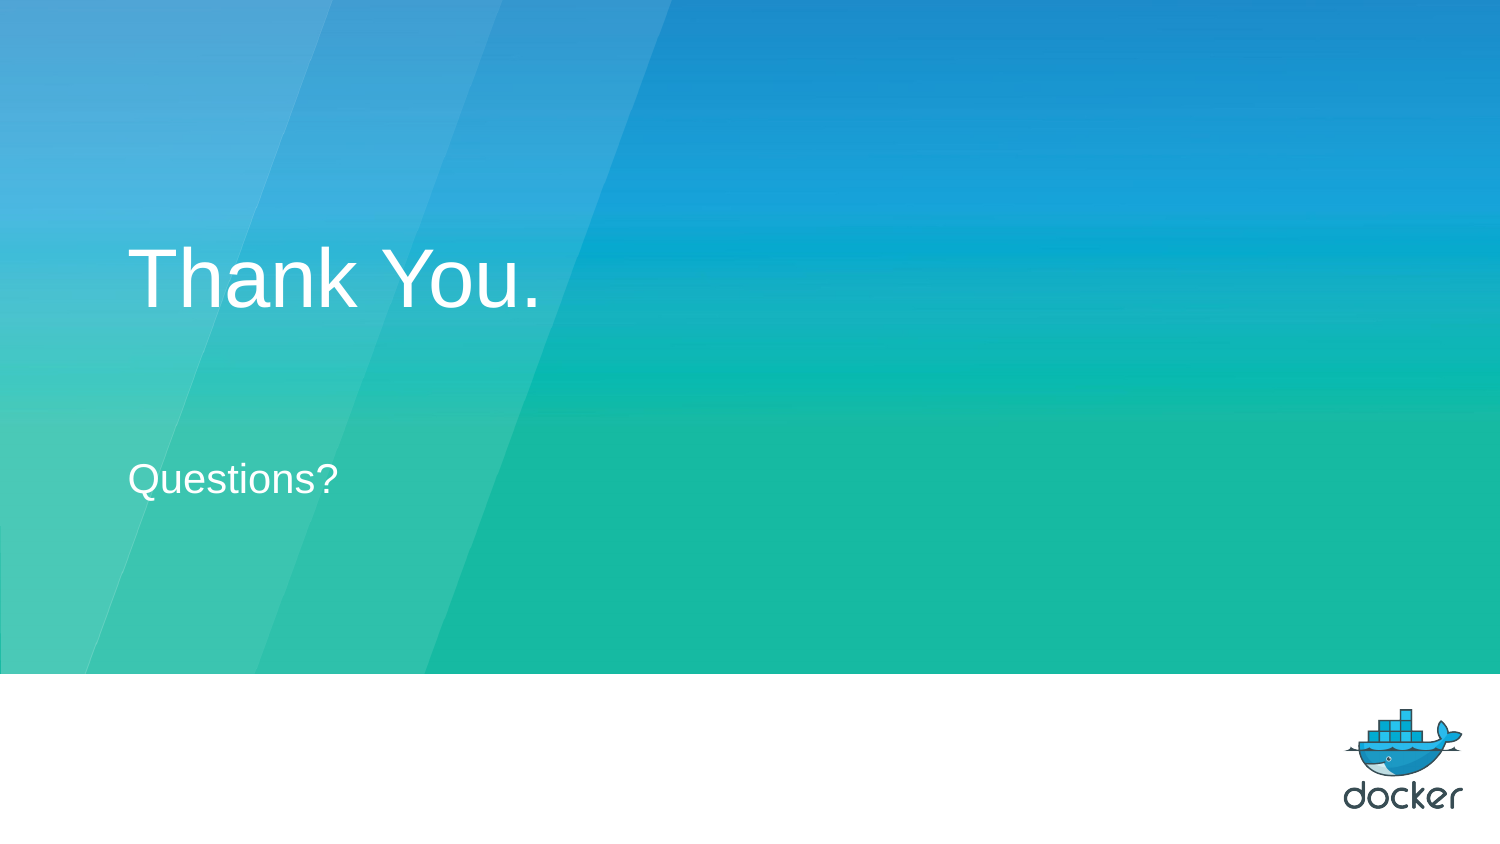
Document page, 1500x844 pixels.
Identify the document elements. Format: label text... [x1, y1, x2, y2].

picture [1343, 709, 1463, 809]
picture [0, 0, 1500, 844]
list Thank You. [112, 217, 1331, 410]
list Questions? [112, 449, 1331, 531]
